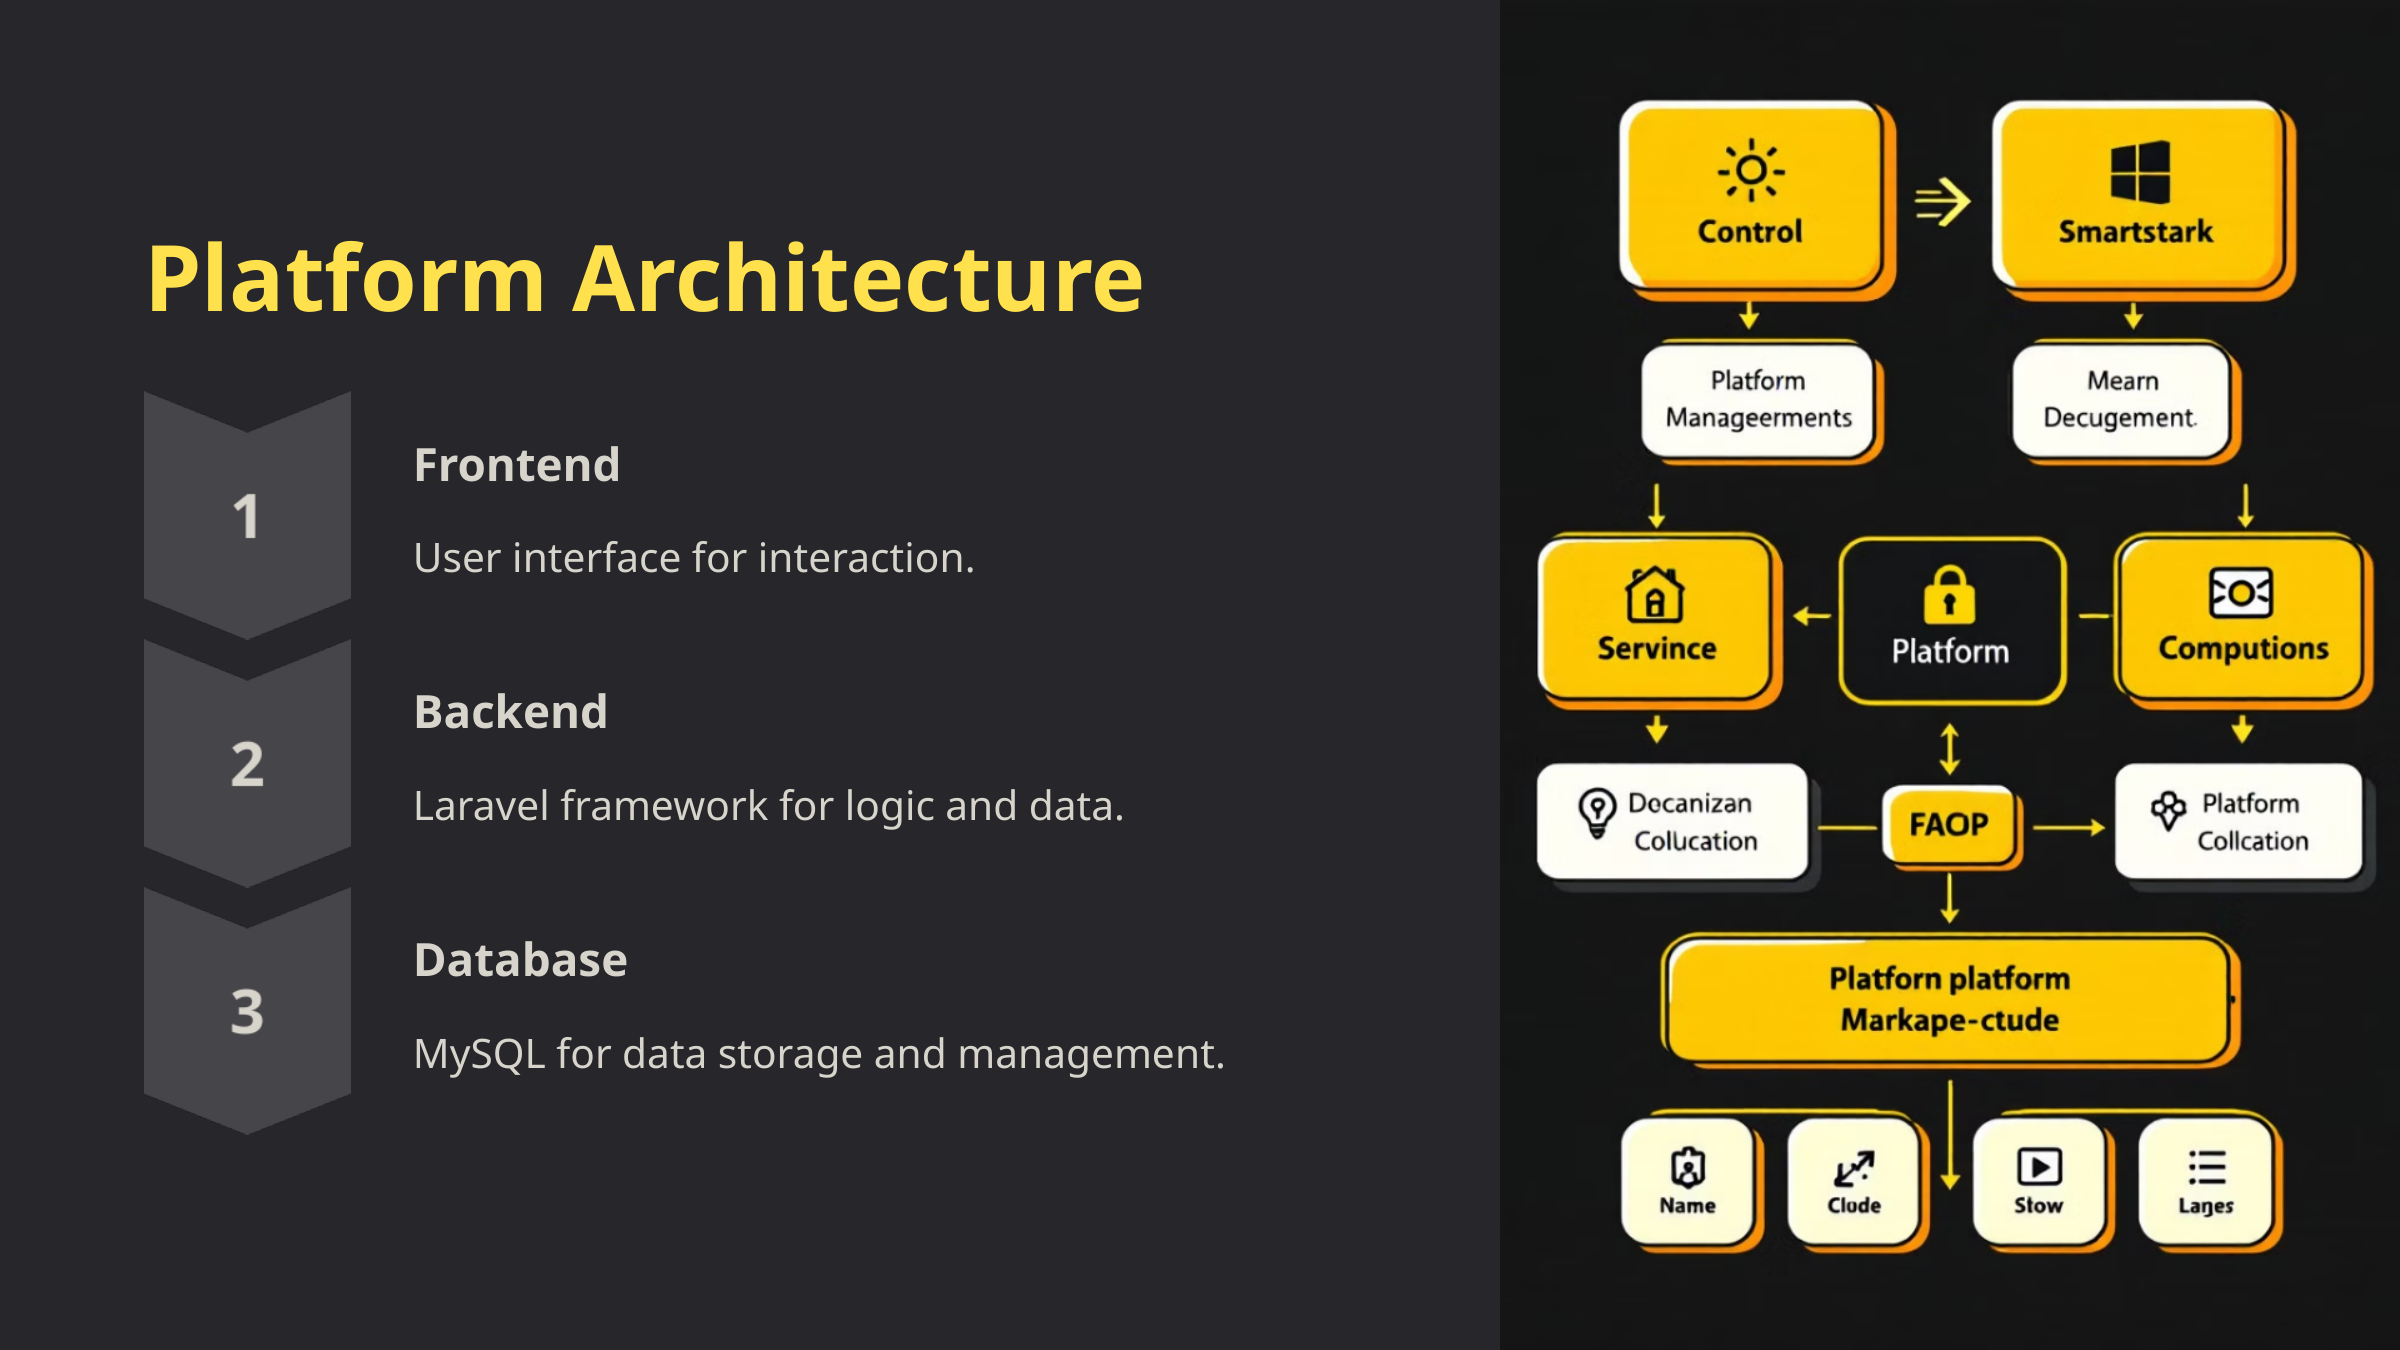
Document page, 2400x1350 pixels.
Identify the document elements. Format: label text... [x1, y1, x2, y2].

text_box Laravel framework for logic and data. [412, 762, 1356, 829]
picture [144, 391, 351, 1135]
text_box Platform Architecture [144, 214, 1172, 330]
text_box MySQL for data storage and management. [412, 1010, 1356, 1077]
text_box Backend [412, 680, 872, 739]
text_box Database [412, 928, 872, 986]
text_box User interface for interaction. [412, 515, 1356, 582]
picture [1499, 0, 2400, 1350]
text_box Frontend [412, 432, 872, 491]
